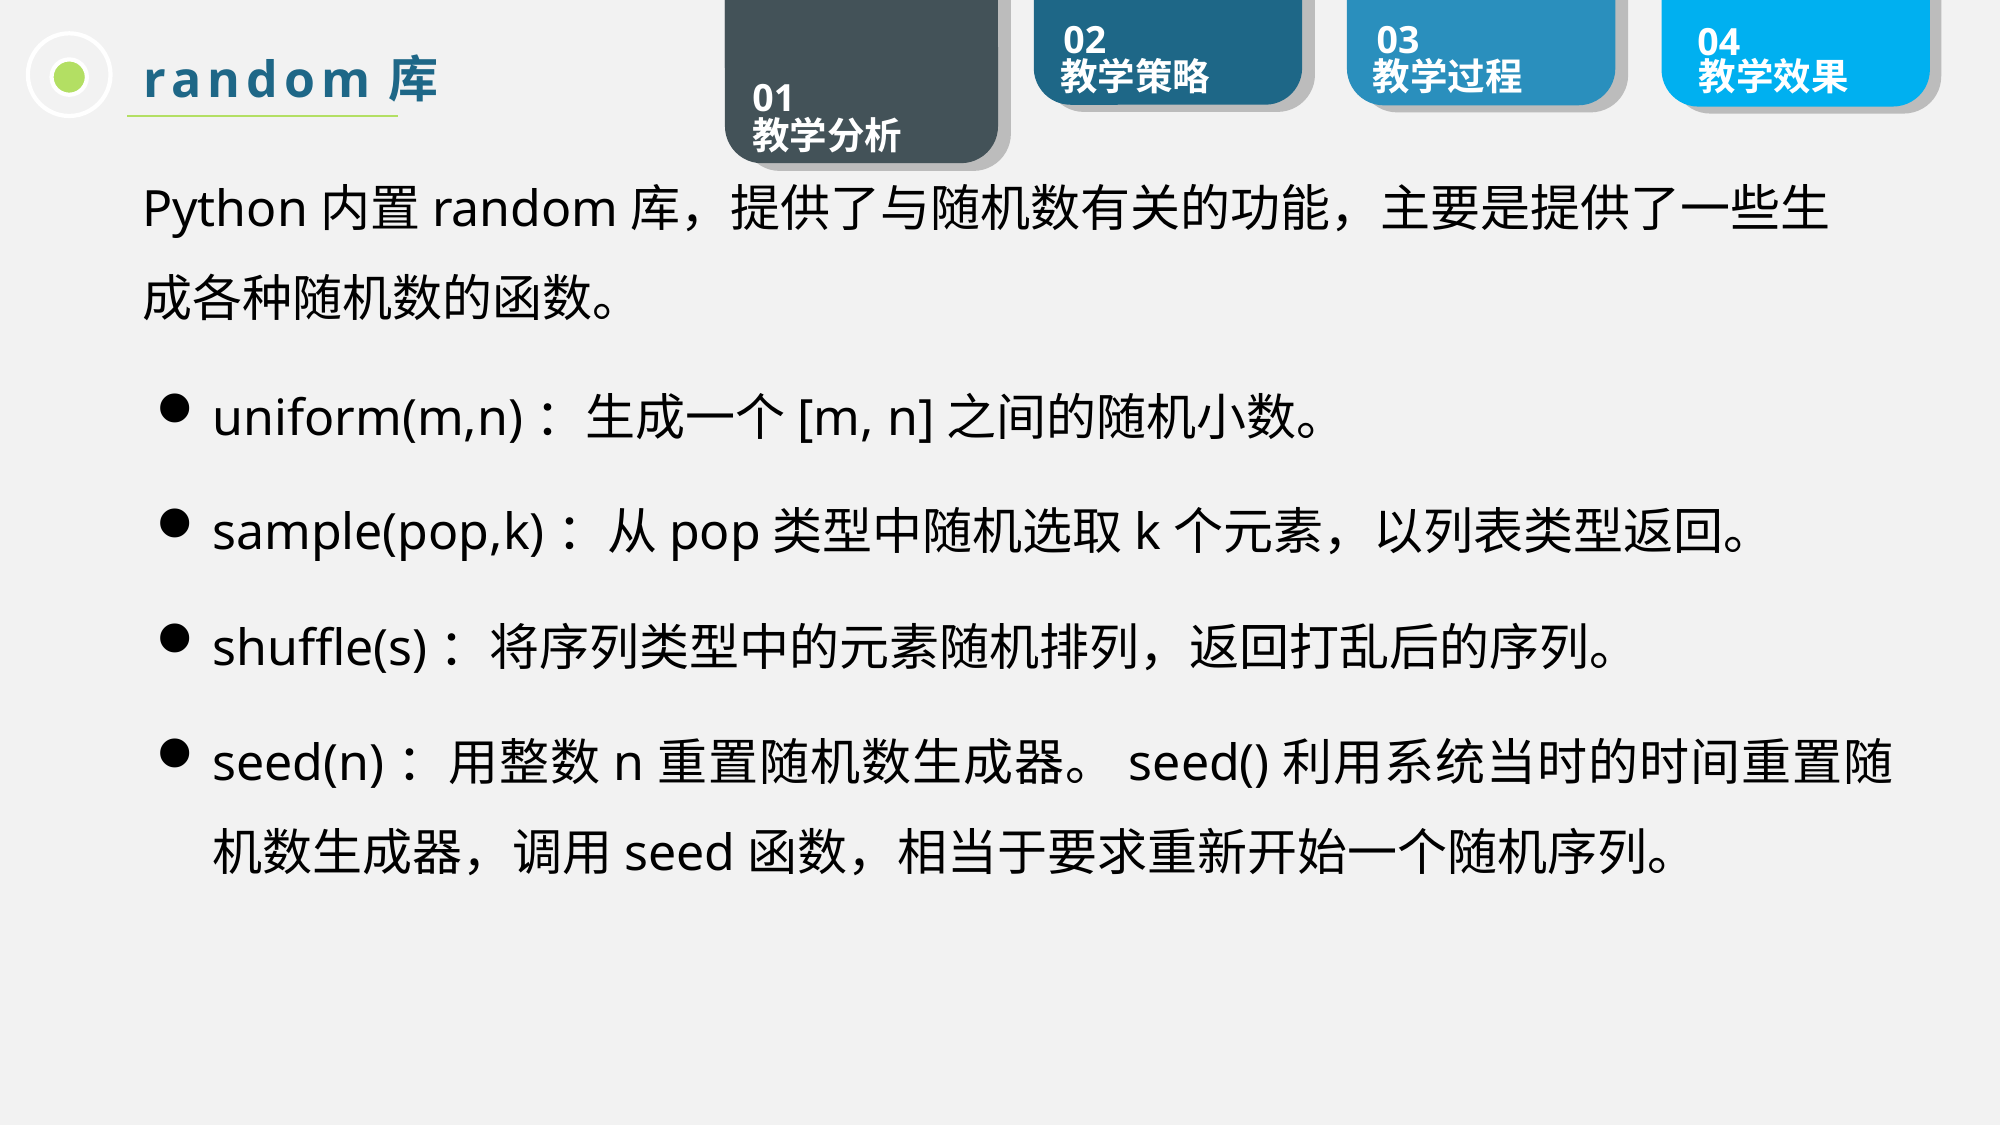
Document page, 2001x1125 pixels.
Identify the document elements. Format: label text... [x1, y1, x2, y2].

text_box uniform(m,n)：生成一个[m, n]之间的随机小数。 sample(pop,k)：从pop类型中随机选取k个元素，以列表类型返回。 shuffle(s)：将序列类型中的元素随机排列，返回打乱后的序列。 seed(n)：用整数n重置随机数生成器。seed()利用系统当时的时间重置随机数生成器，调用seed函数，相当于要求重新开始一个随机序列。 [141, 347, 1909, 888]
text_box Python内置random库，提供了与随机数有关的功能，主要是提供了一些生成各种随机数的函数。 [127, 138, 1895, 334]
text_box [27, 33, 111, 117]
text_box random库 [128, 40, 1155, 115]
